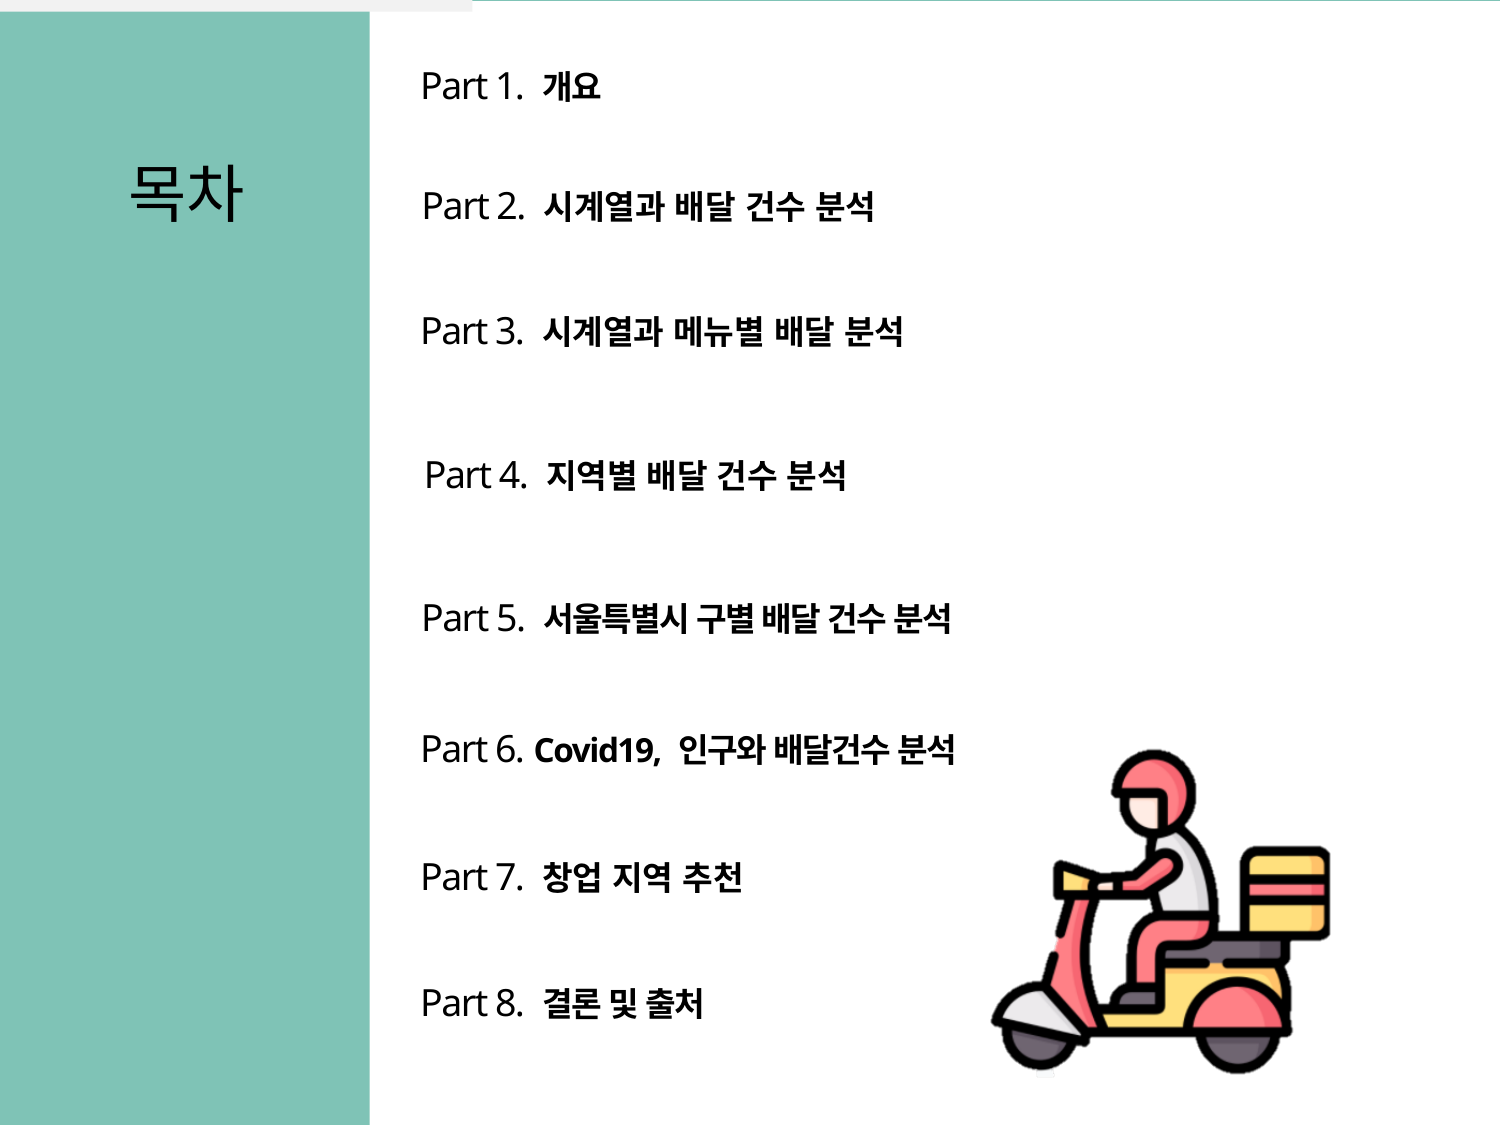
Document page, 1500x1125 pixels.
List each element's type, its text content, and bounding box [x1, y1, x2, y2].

text_box [0, 0, 473, 12]
text_box Part 7. 창업 지역 추천 [405, 863, 938, 971]
text_box Part 6. Covid19, 인구와 배달건수 분석 [405, 717, 1046, 863]
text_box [404, 54, 1108, 550]
text_box Part 5. 서울특별시 구별 배달 건수 분석 [406, 586, 1047, 721]
text_box [369, 1, 1500, 1125]
picture [944, 723, 1377, 1095]
text_box 목차 [7, 144, 367, 237]
text_box Part 8. 결론 및 출처 [405, 971, 1046, 1117]
